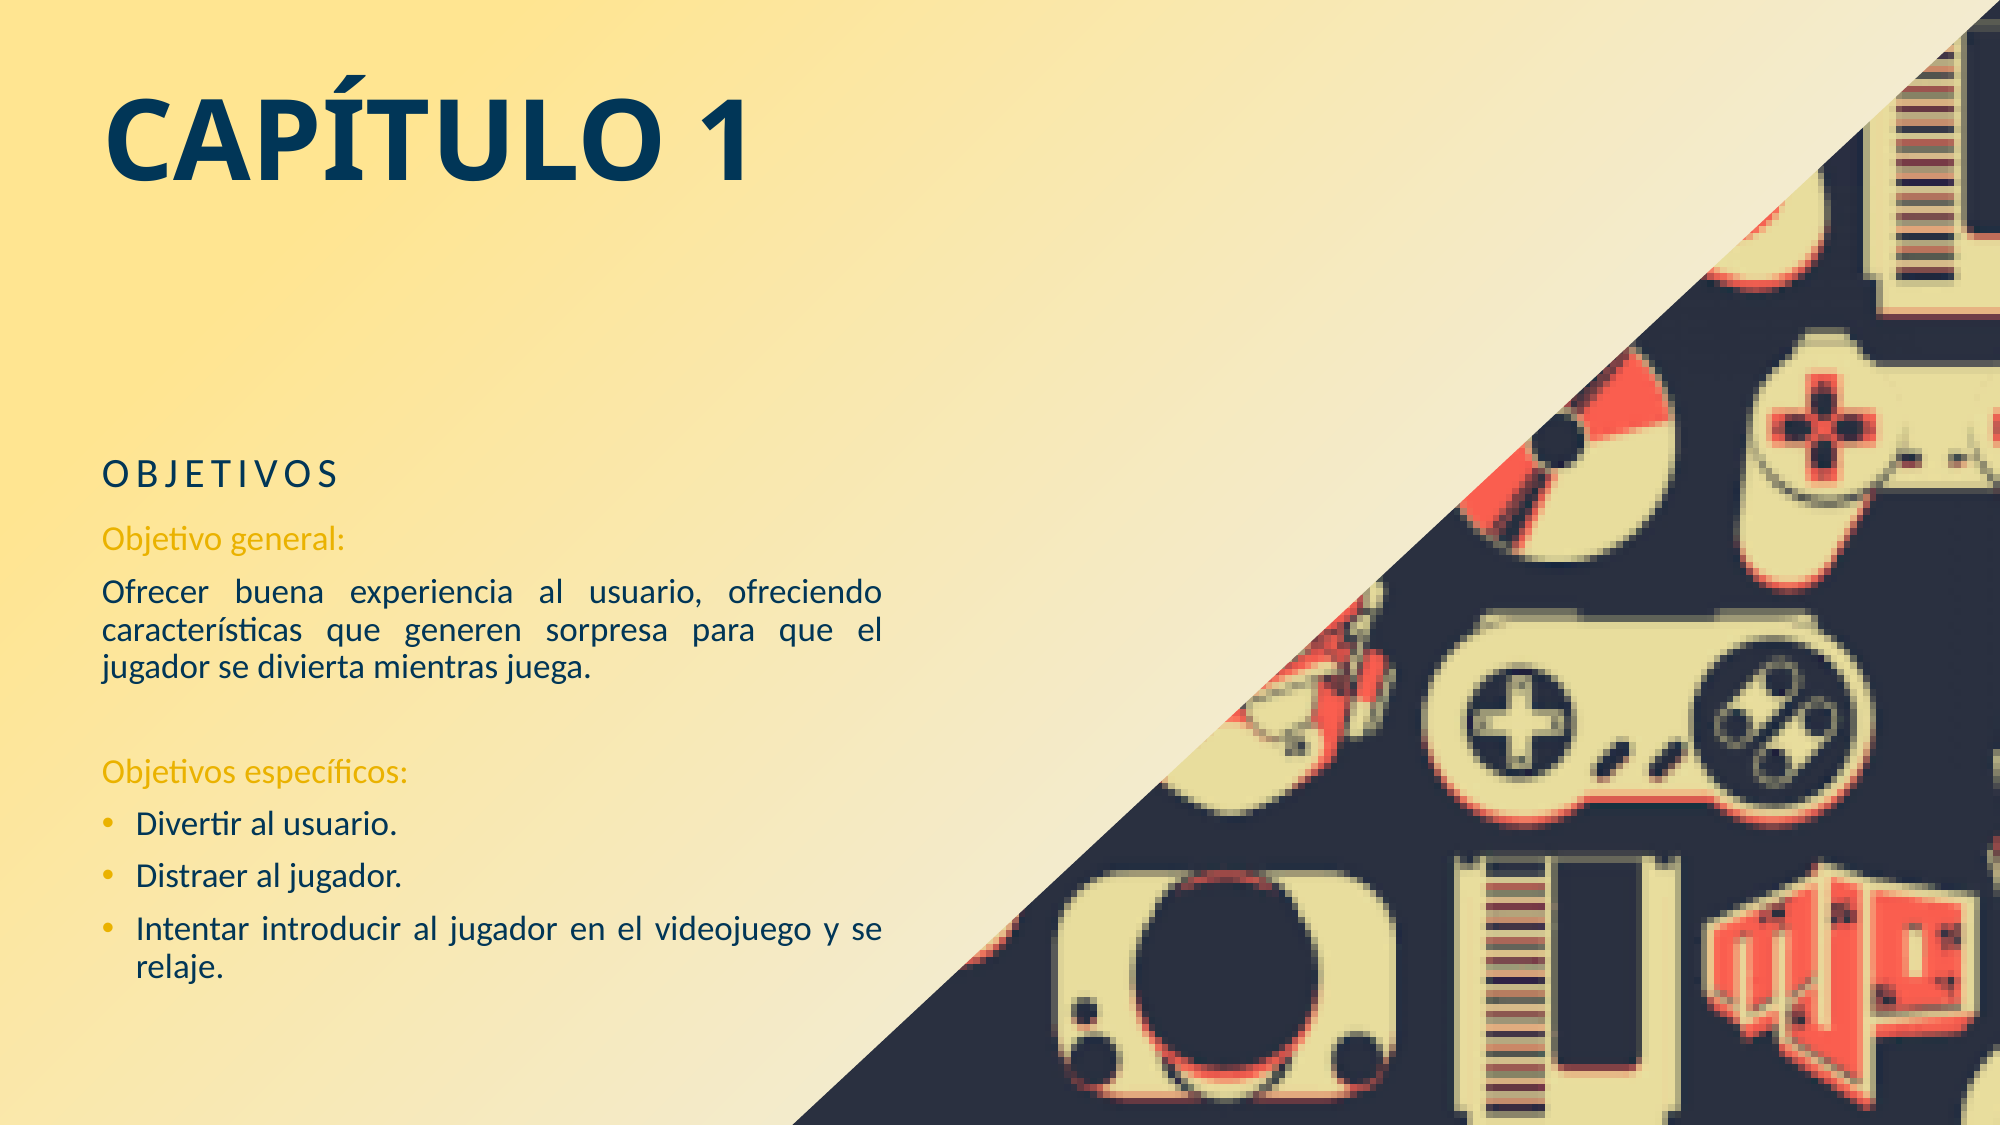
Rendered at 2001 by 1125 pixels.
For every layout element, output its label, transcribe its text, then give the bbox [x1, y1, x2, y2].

list OBJETIVOS [87, 444, 792, 514]
list Objetivo general: Ofrecer buena experiencia al usuario, ofreciendo características que generen sorpresa para que el jugador se divierta mientras juega. Objetivos específicos: Divertir al usuario. Distraer al jugador. Intentar introducir al jugador en el videojuego y se relaje. [87, 514, 792, 999]
picture [792, 0, 2000, 1125]
title CAPÍTULO 1 [87, 62, 792, 205]
